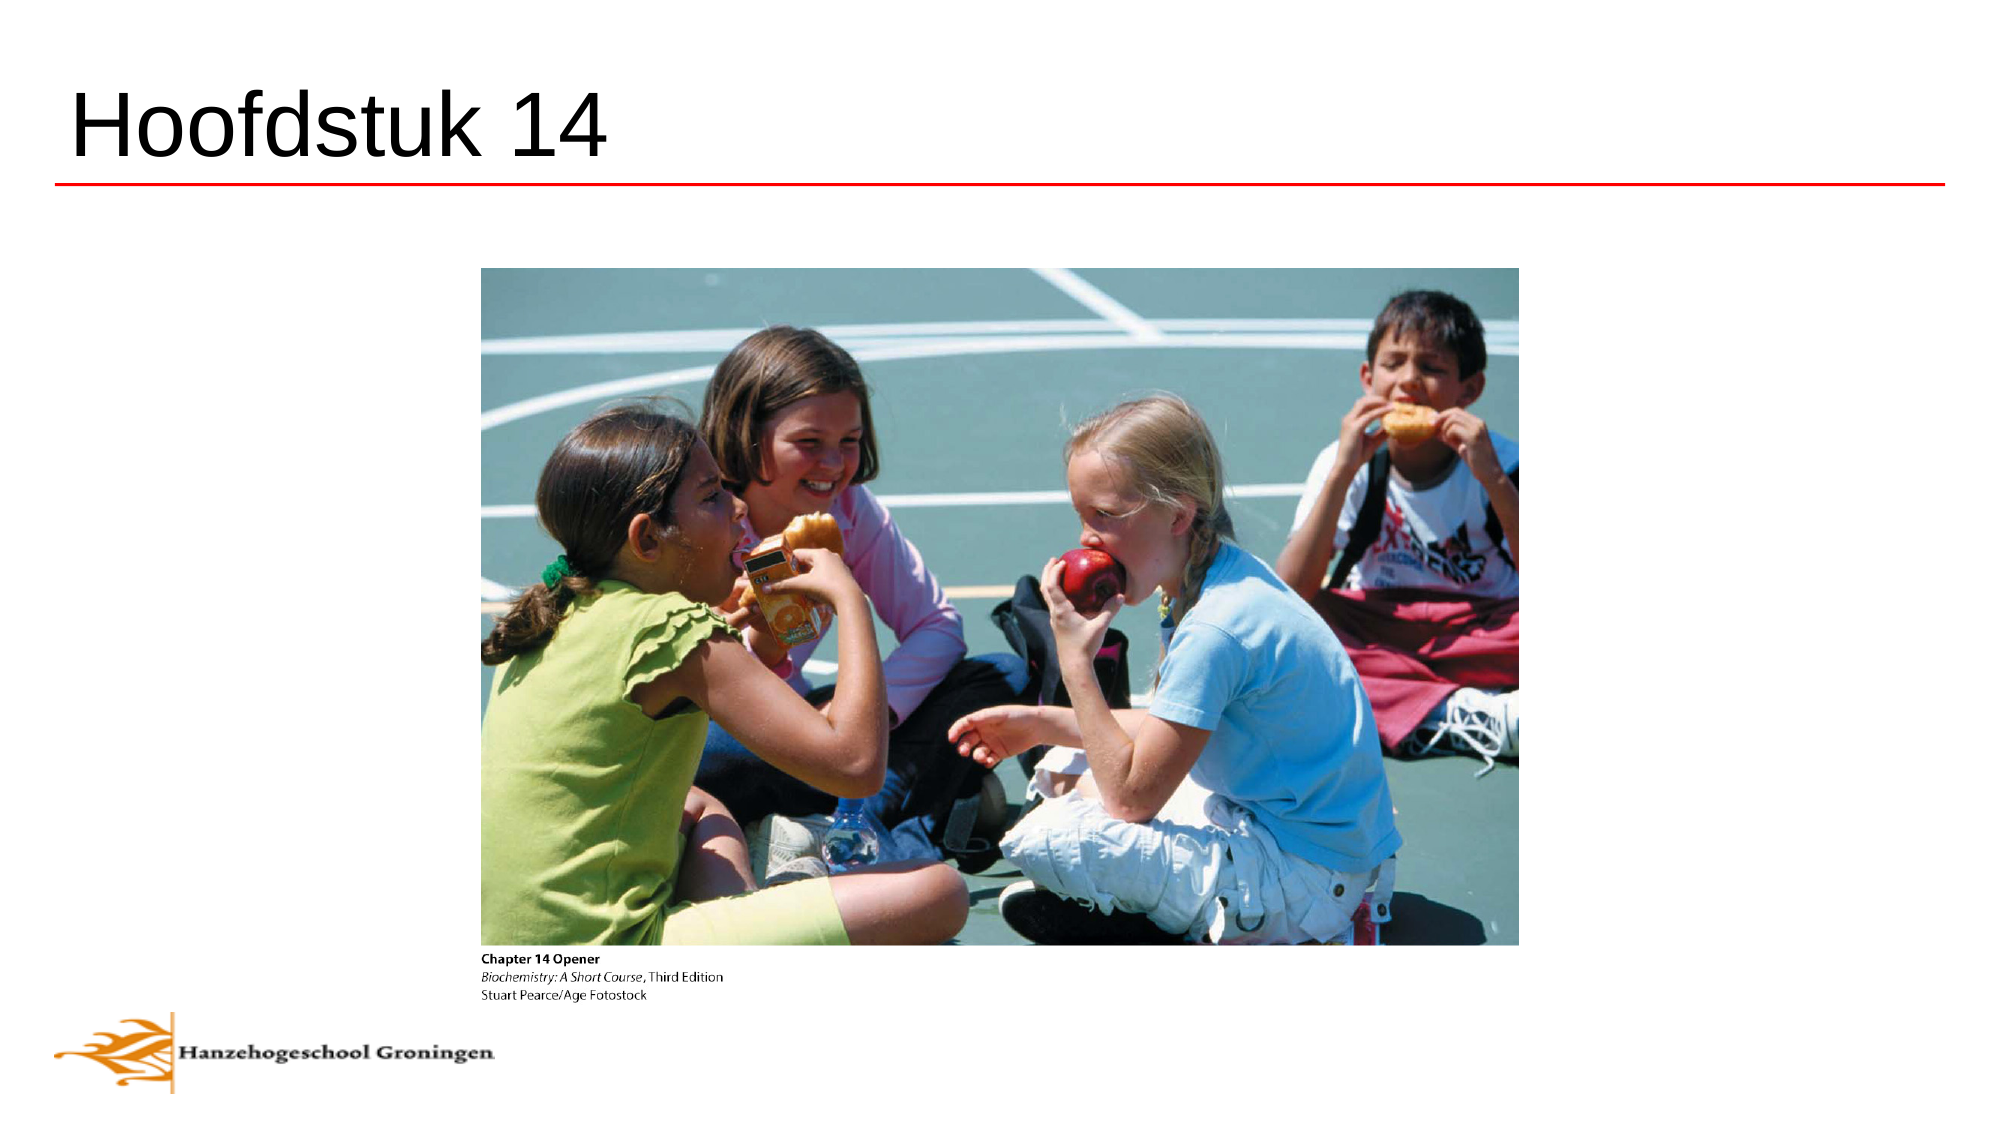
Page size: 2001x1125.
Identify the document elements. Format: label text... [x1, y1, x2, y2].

picture [54, 1012, 495, 1094]
title Hoofdstuk 14 [54, 54, 1946, 185]
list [475, 262, 1525, 1006]
